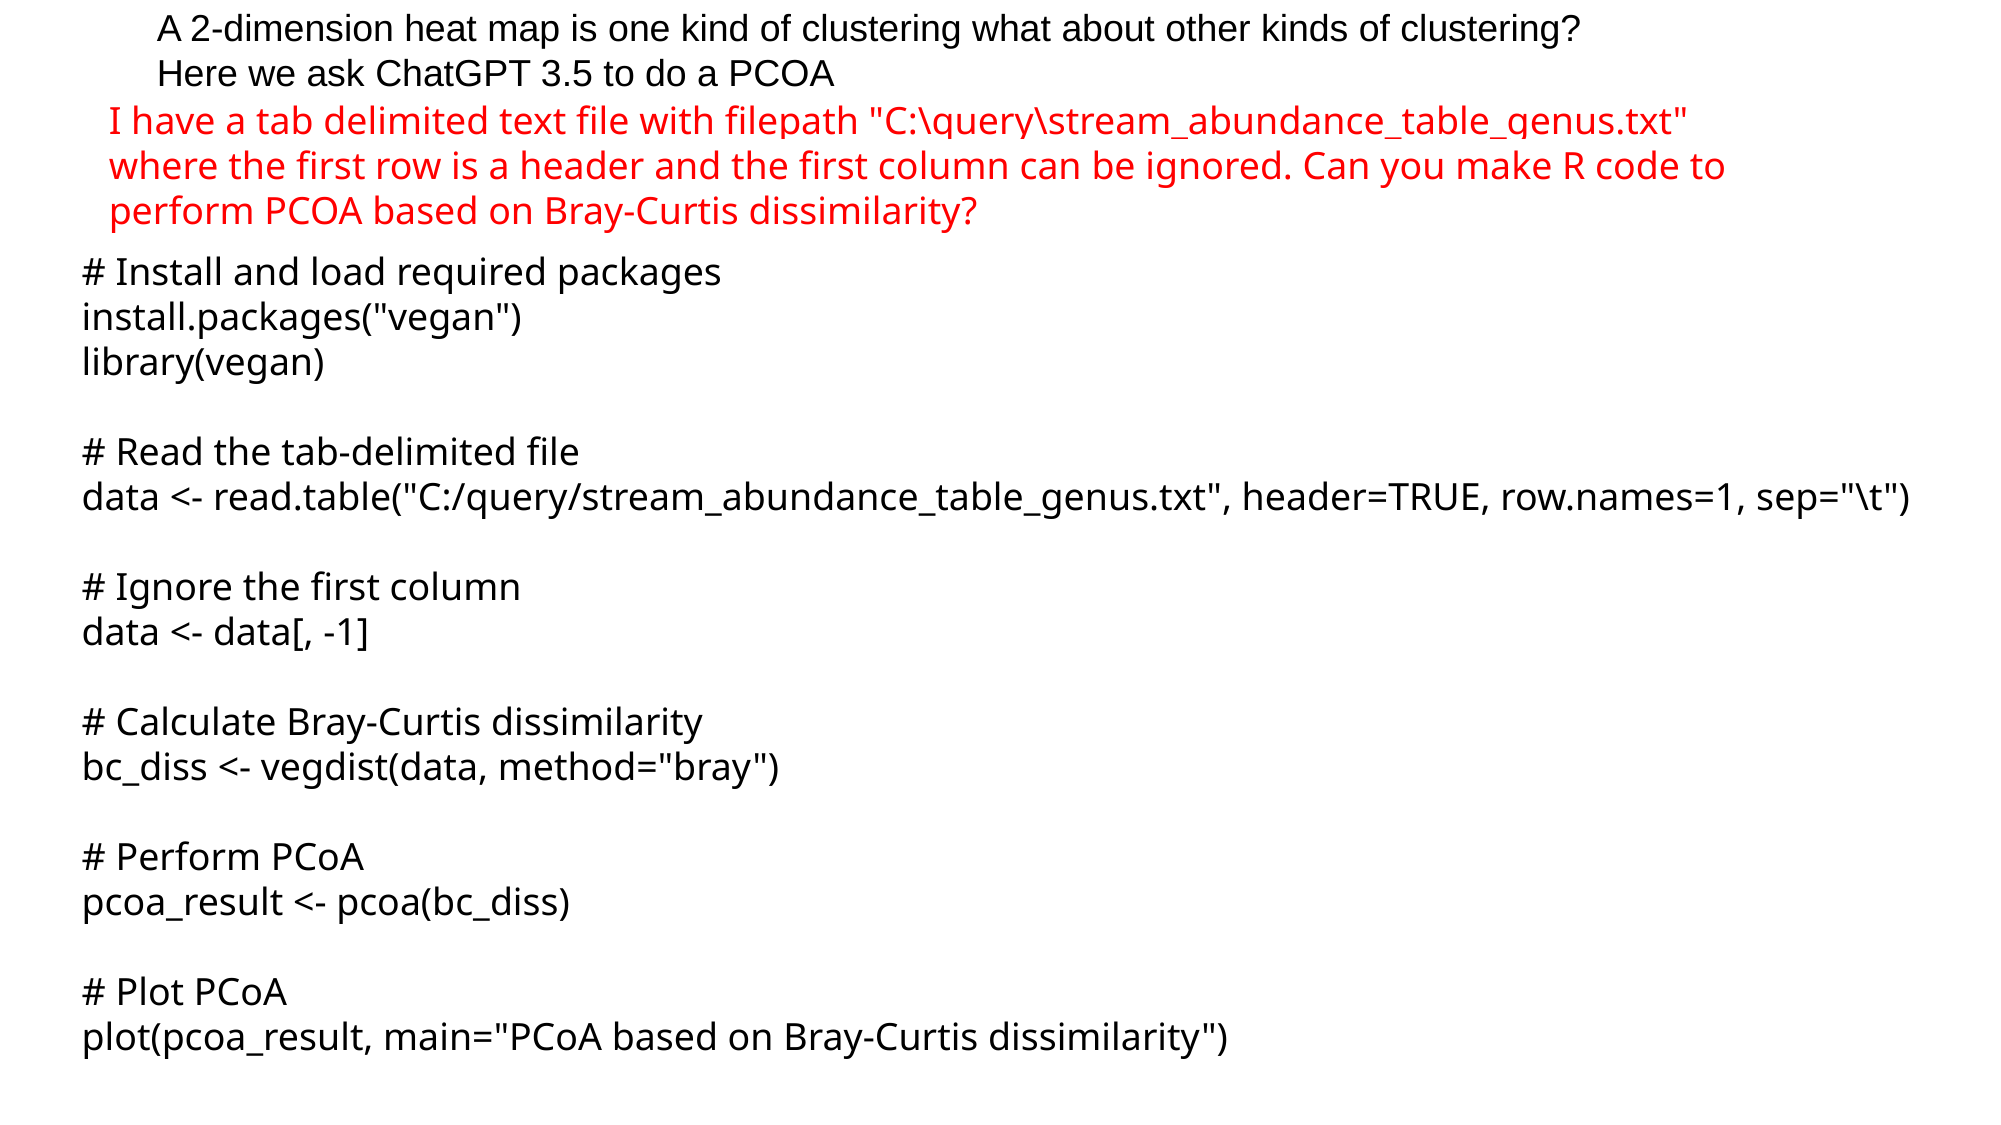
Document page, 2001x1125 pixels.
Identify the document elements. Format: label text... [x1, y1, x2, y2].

text_box I have a tab delimited text file with filepath "C:\query\stream_abundance_table_genus.txt" where the first row is a header and the first column can be ignored. Can you make R code to perform PCOA based on Bray-Curtis dissimilarity? [94, 89, 1776, 239]
text_box A 2-dimension heat map is one kind of clustering what about other kinds of clustering? Here we ask ChatGPT 3.5 to do a PCOA [142, 0, 1597, 89]
text_box # Install and load required packages install.packages("vegan") library(vegan) # Read the tab-delimited file data <- read.table("C:/query/stream_abundance_table_genus.txt", header=TRUE, row.names=1, sep="\t") # Ignore the first column data <- data[, -1] # Calculate Bray-Curtis dissimilarity bc_diss <- vegdist(data, method="bray") # Perform PCoA pcoa_result <- pcoa(bc_diss) # Plot PCoA plot(pcoa_result, main="PCoA based on Bray-Curtis dissimilarity") [66, 240, 1962, 1066]
